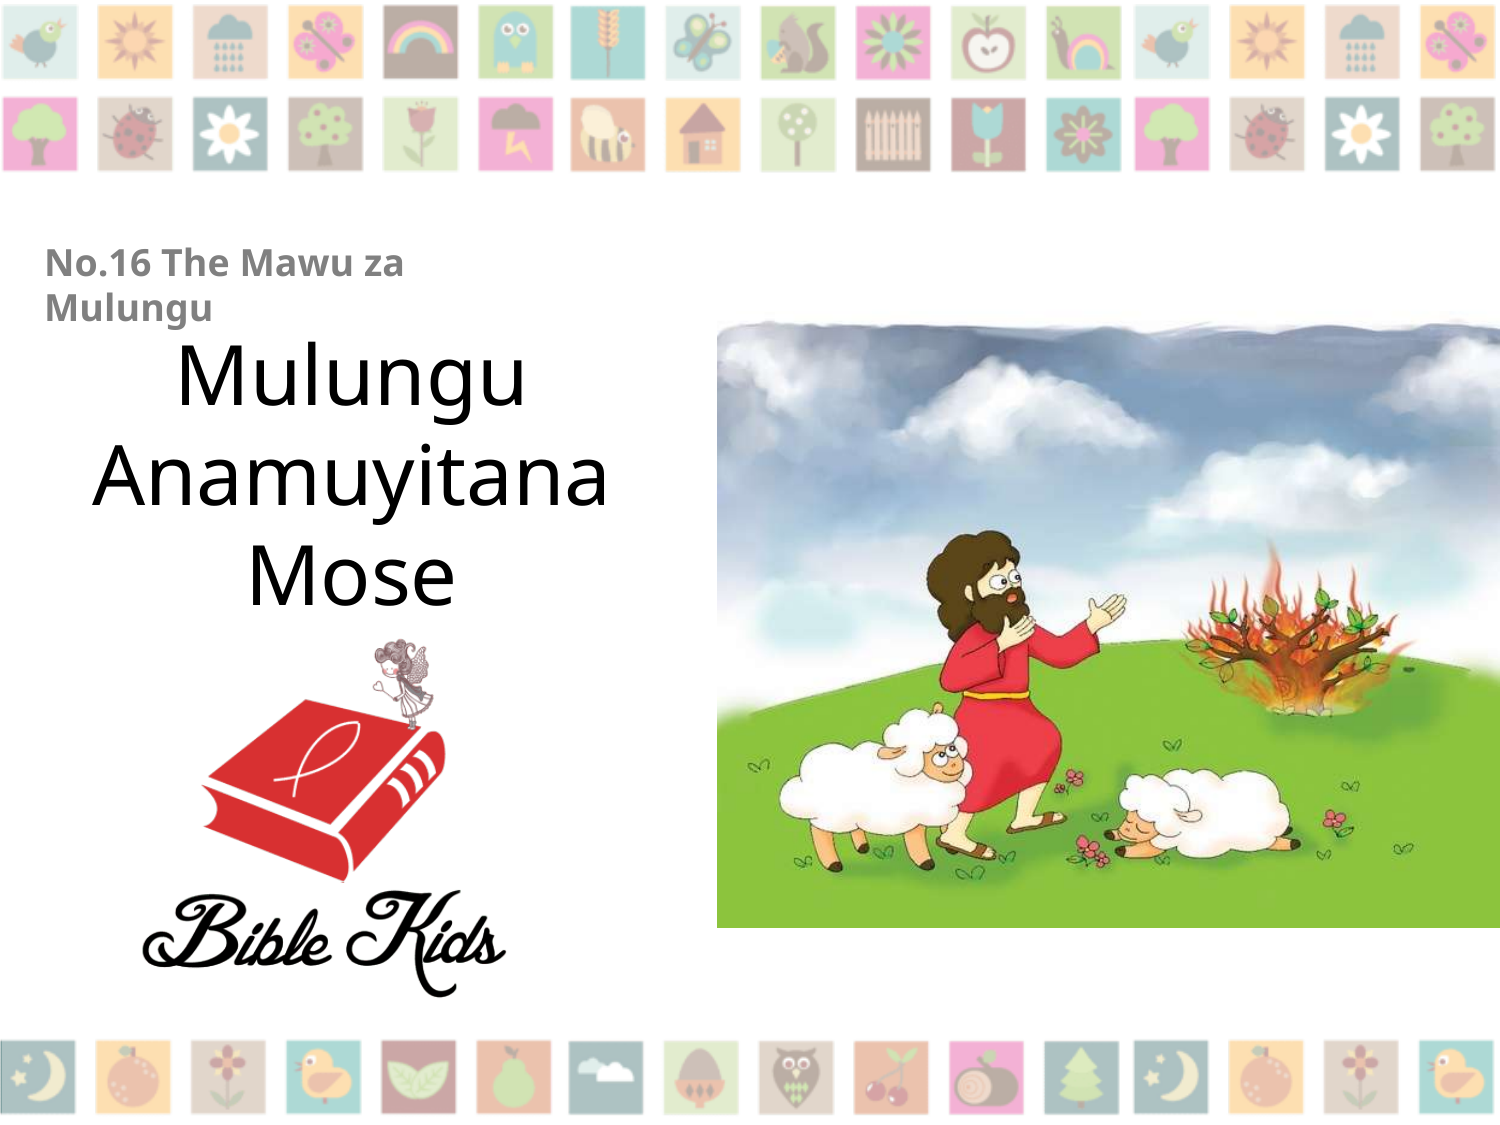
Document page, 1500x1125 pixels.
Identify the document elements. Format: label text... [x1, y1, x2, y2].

picture [717, 292, 1500, 928]
text_box No.16 The Mawu za Mulungu [29, 231, 543, 314]
picture [117, 600, 544, 1027]
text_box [0, 1028, 1500, 1118]
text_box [0, 3, 1500, 181]
text_box Mulungu Anamuyitana Mose [29, 314, 675, 630]
